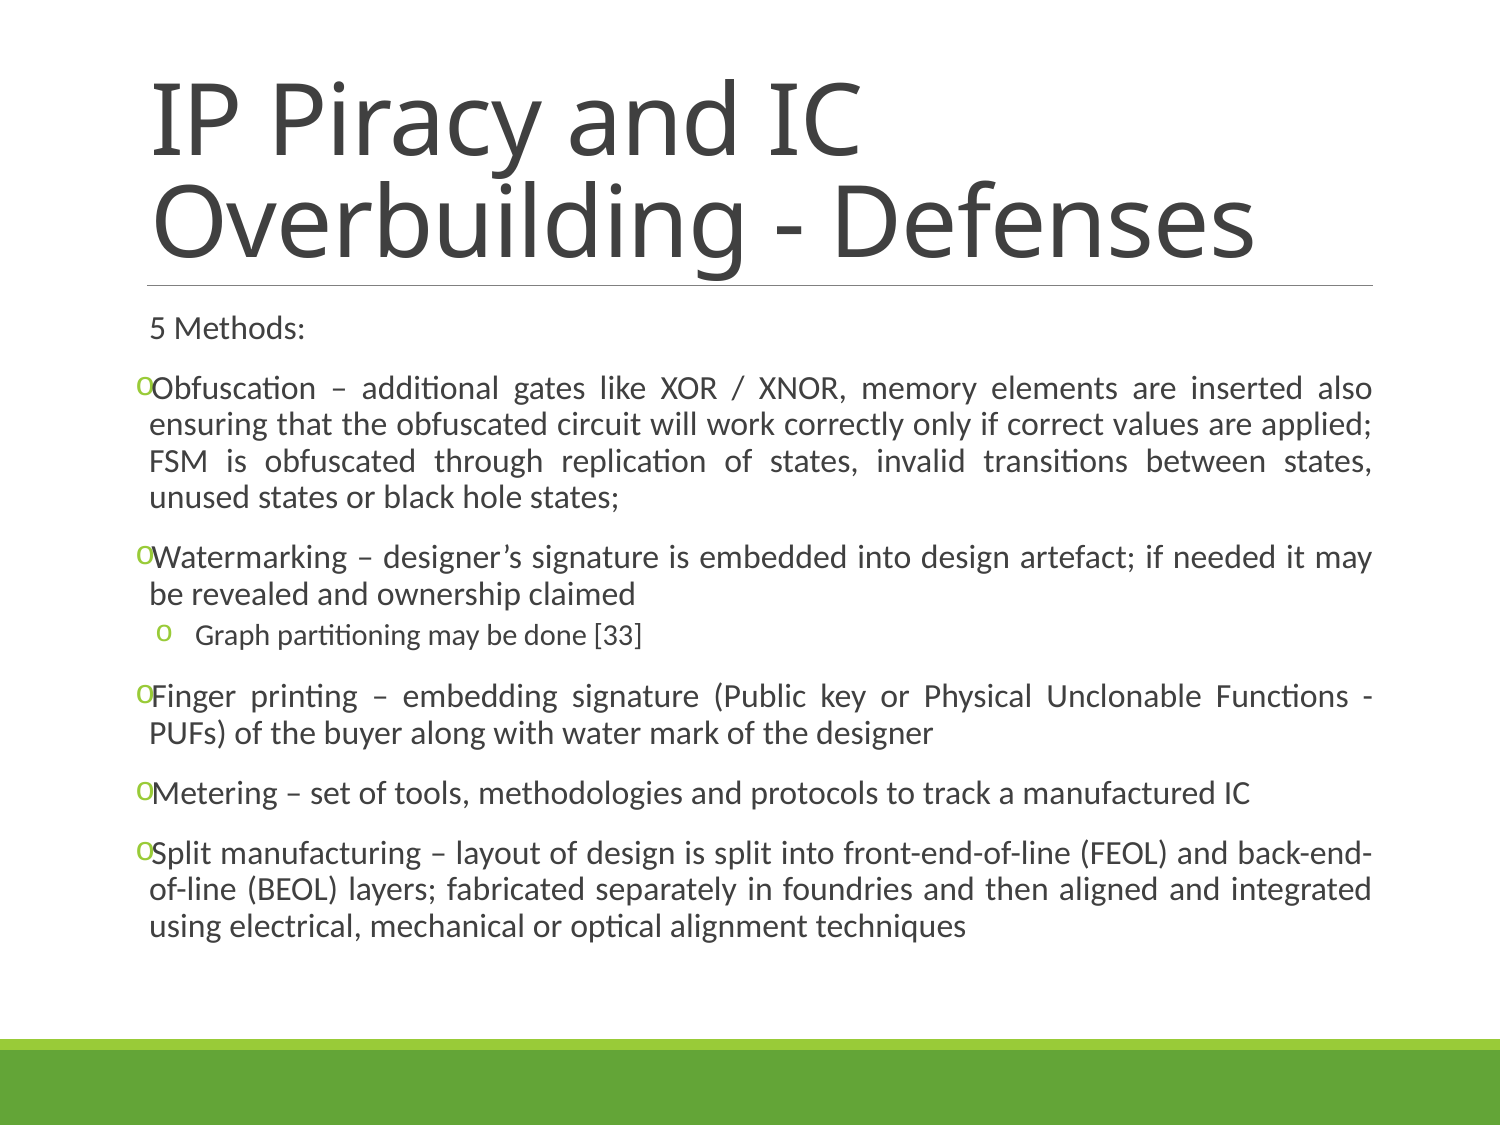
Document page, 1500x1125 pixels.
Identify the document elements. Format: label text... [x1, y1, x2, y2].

list 5 Methods: Obfuscation – additional gates like XOR / XNOR, memory elements are inserted also ensuring that the obfuscated circuit will work correctly only if correct values are applied; FSM is obfuscated through replication of states, invalid transitions between states, unused states or black hole states; Watermarking – designer’s signature is embedded into design artefact; if needed it may be revealed and ownership claimed Graph partitioning may be done [33] Finger printing – embedding signature (Public key or Physical Unclonable Functions - PUFs) of the buyer along with water mark of the designer Metering – set of tools, methodologies and protocols to track a manufactured IC Split manufacturing – layout of design is split into front-end-of-line (FEOL) and back-end-of-line (BEOL) layers; fabricated separately in foundries and then aligned and integrated using electrical, mechanical or optical alignment techniques [135, 302, 1373, 963]
title IP Piracy and IC Overbuilding - Defenses [135, 47, 1373, 285]
